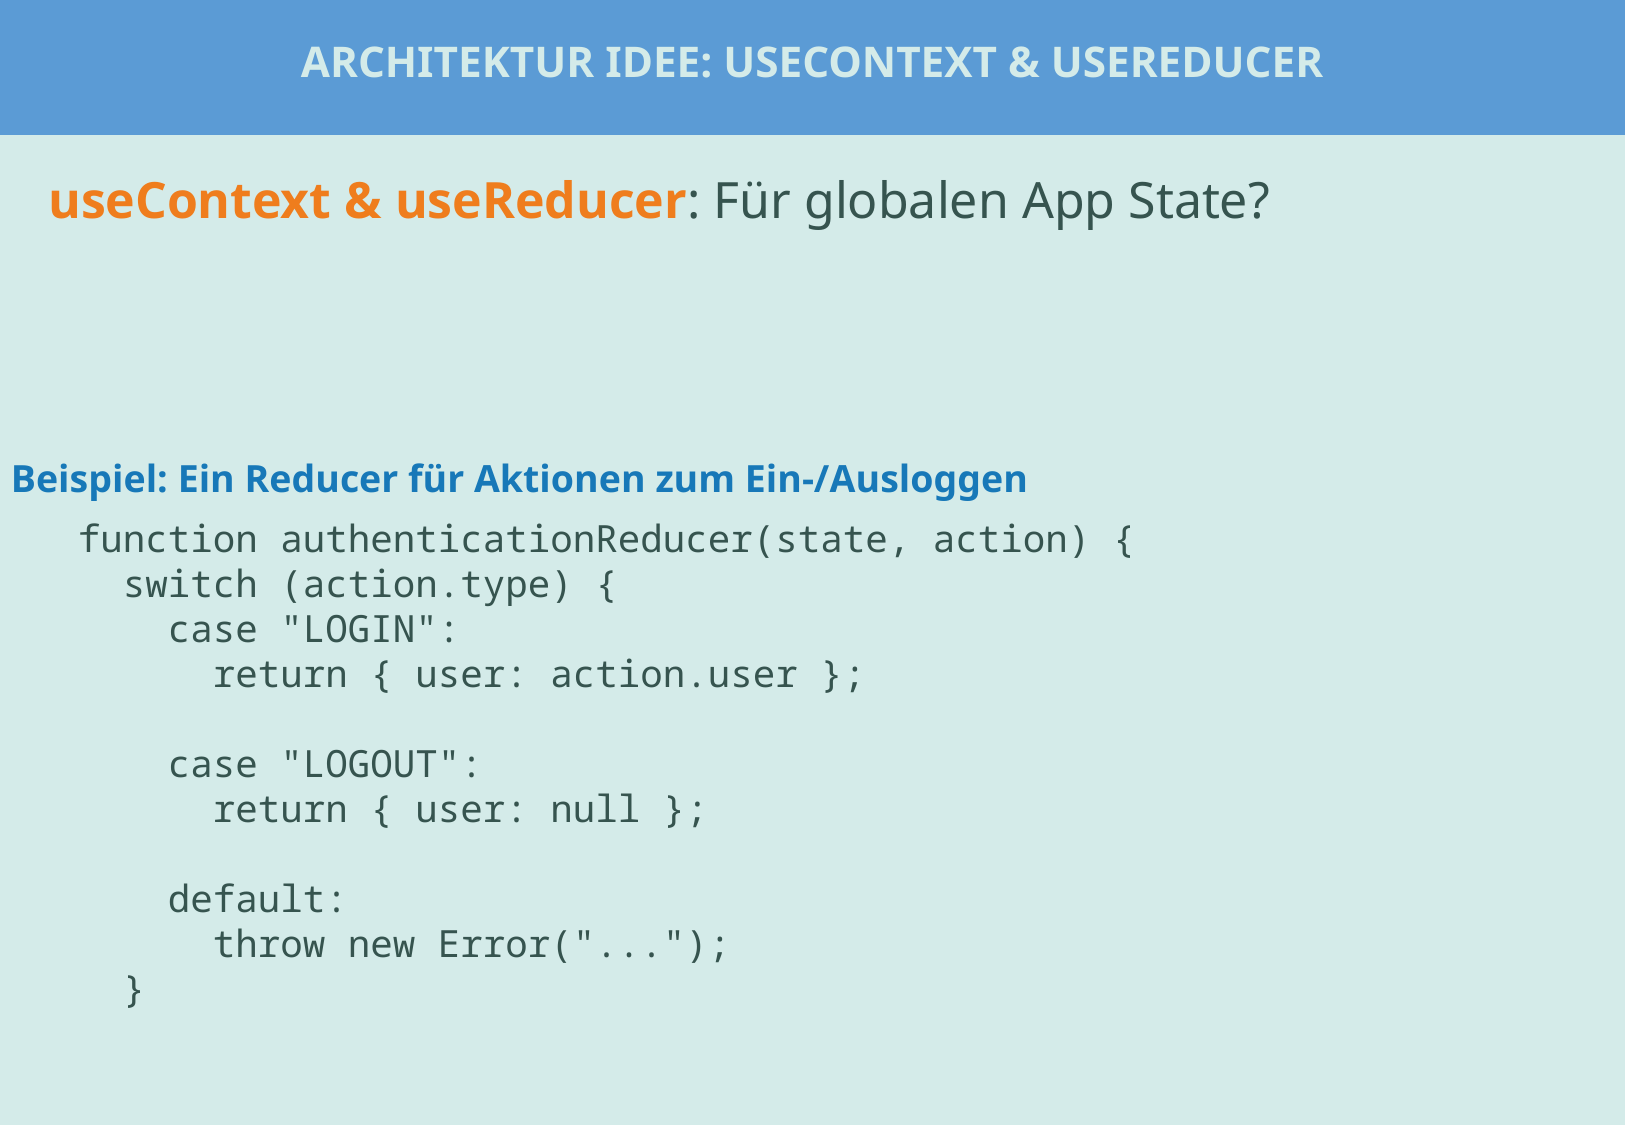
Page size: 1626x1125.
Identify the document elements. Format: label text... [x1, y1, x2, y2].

text_box Architektur Idee: useContext & useReducer [0, 0, 1625, 127]
text_box function authenticationReducer(state, action) { switch (action.type) { case "LOGIN": return { user: action.user }; case "LOGOUT": return { user: null }; default: throw new Error("..."); } [63, 508, 1562, 1018]
text_box [0, 127, 1625, 136]
text_box Beispiel: Ein Reducer für Aktionen zum Ein-/Ausloggen [0, 447, 1045, 508]
list useContext & useReducer: Für globalen App State? [33, 168, 1592, 1043]
